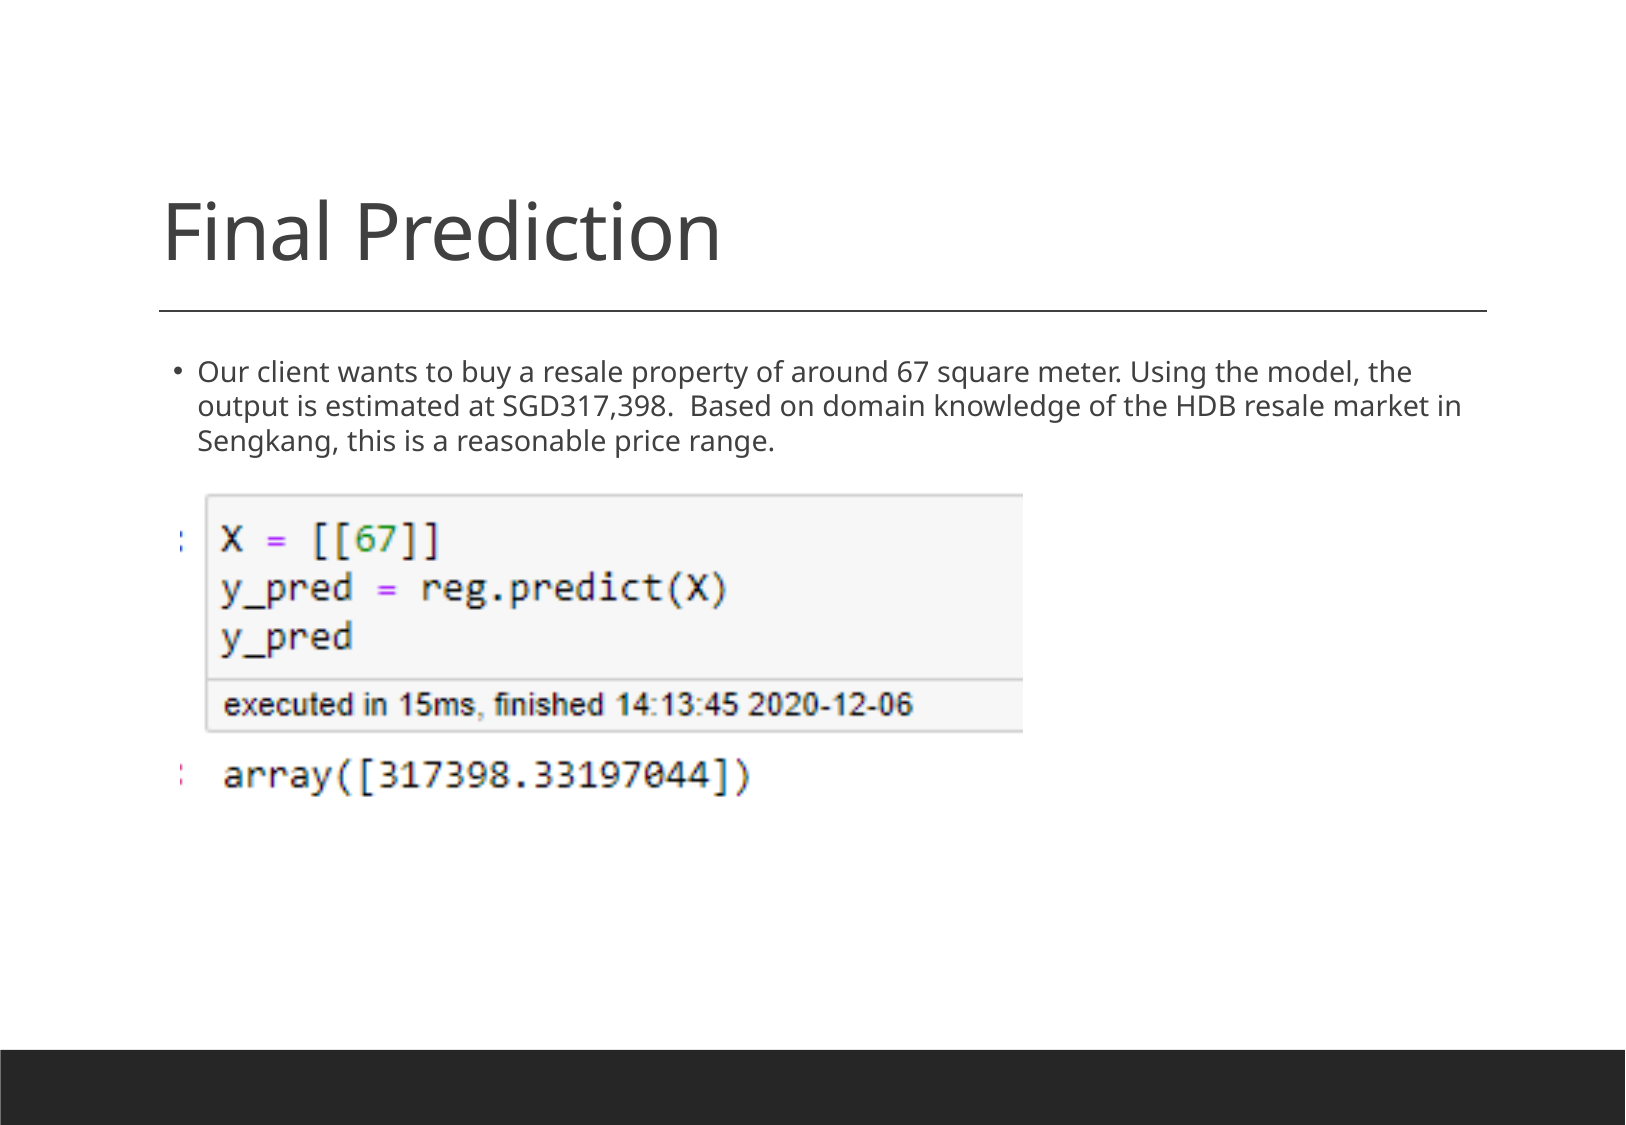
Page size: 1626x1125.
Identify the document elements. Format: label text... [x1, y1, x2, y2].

title Final Prediction [146, 47, 1487, 285]
picture [179, 465, 1023, 821]
list Our client wants to buy a resale property of around 67 square meter. Using the model, the output is estimated at SGD317,398. Based on domain knowledge of the HDB resale market in Sengkang, this is a reasonable price range. [146, 345, 1487, 963]
